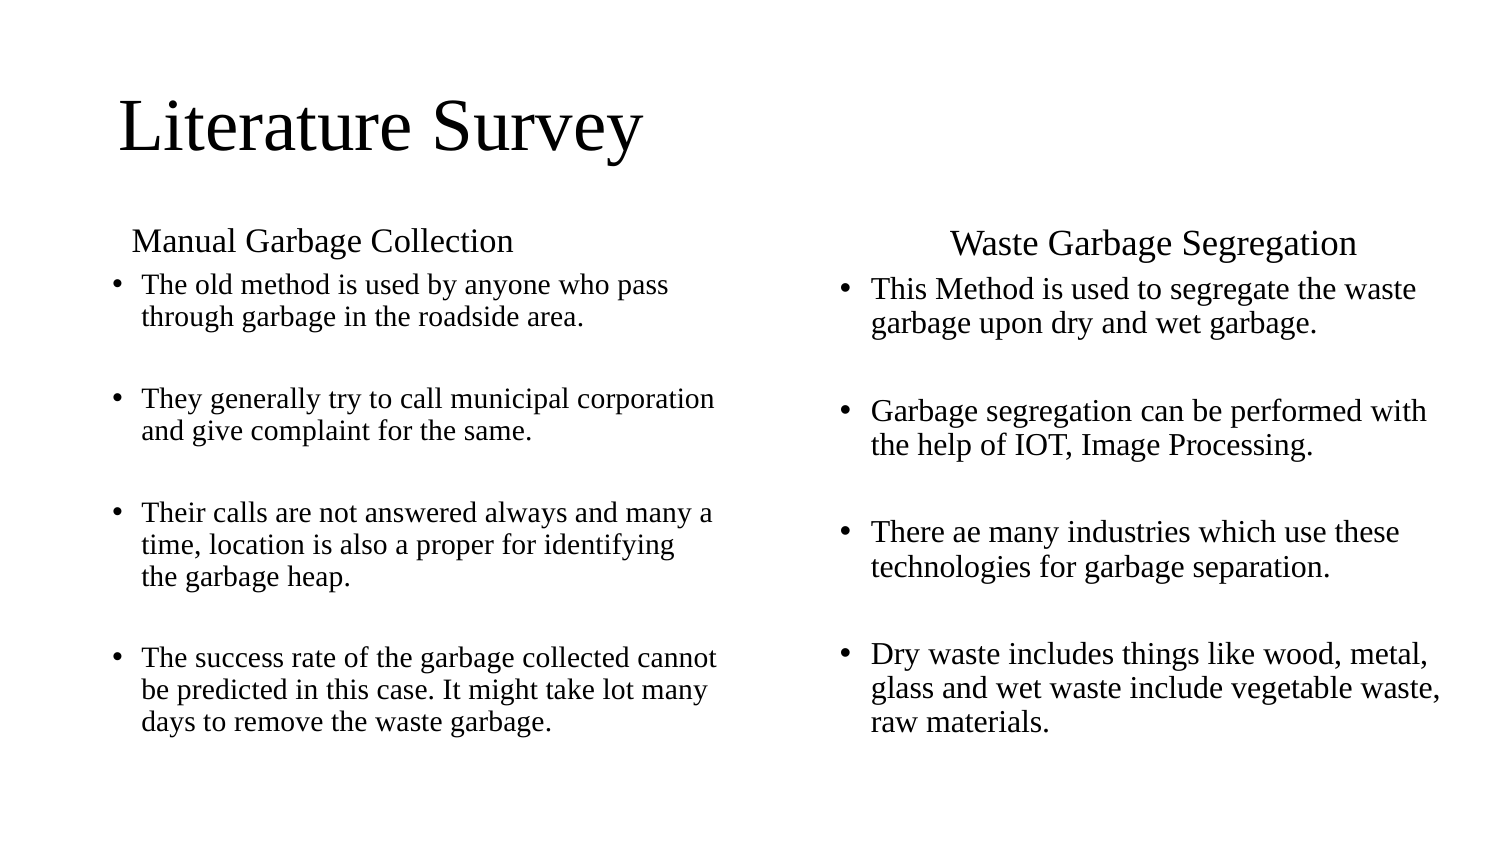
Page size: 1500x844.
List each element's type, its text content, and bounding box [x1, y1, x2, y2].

title Literature Survey [103, 44, 1397, 208]
list Waste Garbage Segregation This Method is used to segregate the waste garbage upon dry and wet garbage. Garbage segregation can be performed with the help of IOT, Image Processing. There ae many industries which use these technologies for garbage separation. Dry waste includes things like wood, metal, glass and wet waste include vegetable waste, raw materials. [824, 215, 1463, 752]
list Manual Garbage Collection The old method is used by anyone who pass through garbage in the roadside area. They generally try to call municipal corporation and give complaint for the same. Their calls are not answered always and many a time, location is also a proper for identifying the garbage heap. The success rate of the garbage collected cannot be predicted in this case. It might take lot many days to remove the waste garbage. [97, 215, 735, 817]
